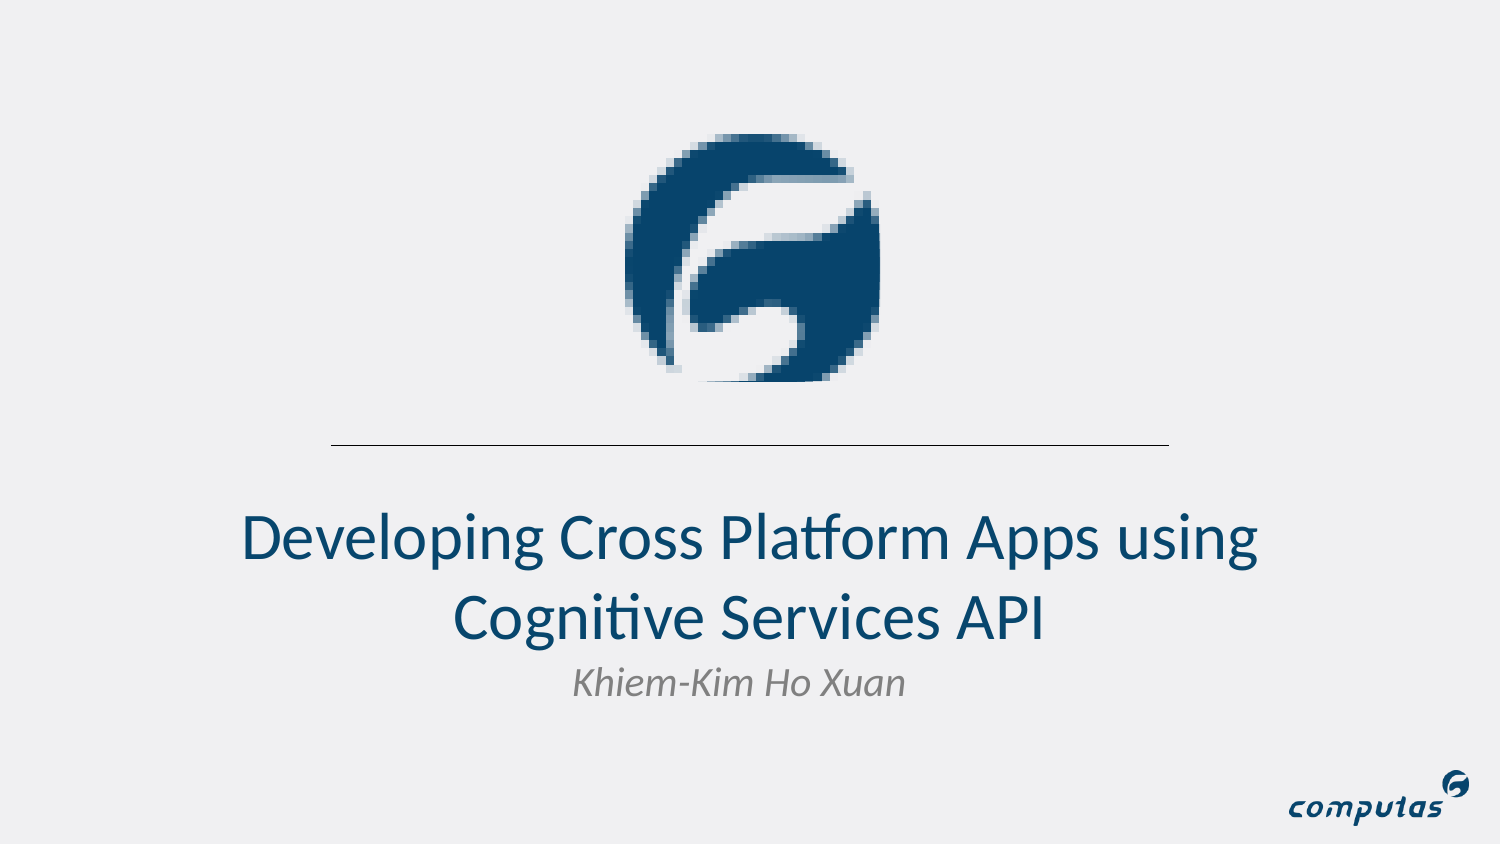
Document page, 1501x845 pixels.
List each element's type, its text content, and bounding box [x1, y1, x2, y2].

picture [1289, 770, 1469, 826]
subtitle Khiem-Kim Ho Xuan [64, 654, 1415, 728]
title Developing Cross Platform Apps using Cognitive Services API [112, 492, 1388, 654]
